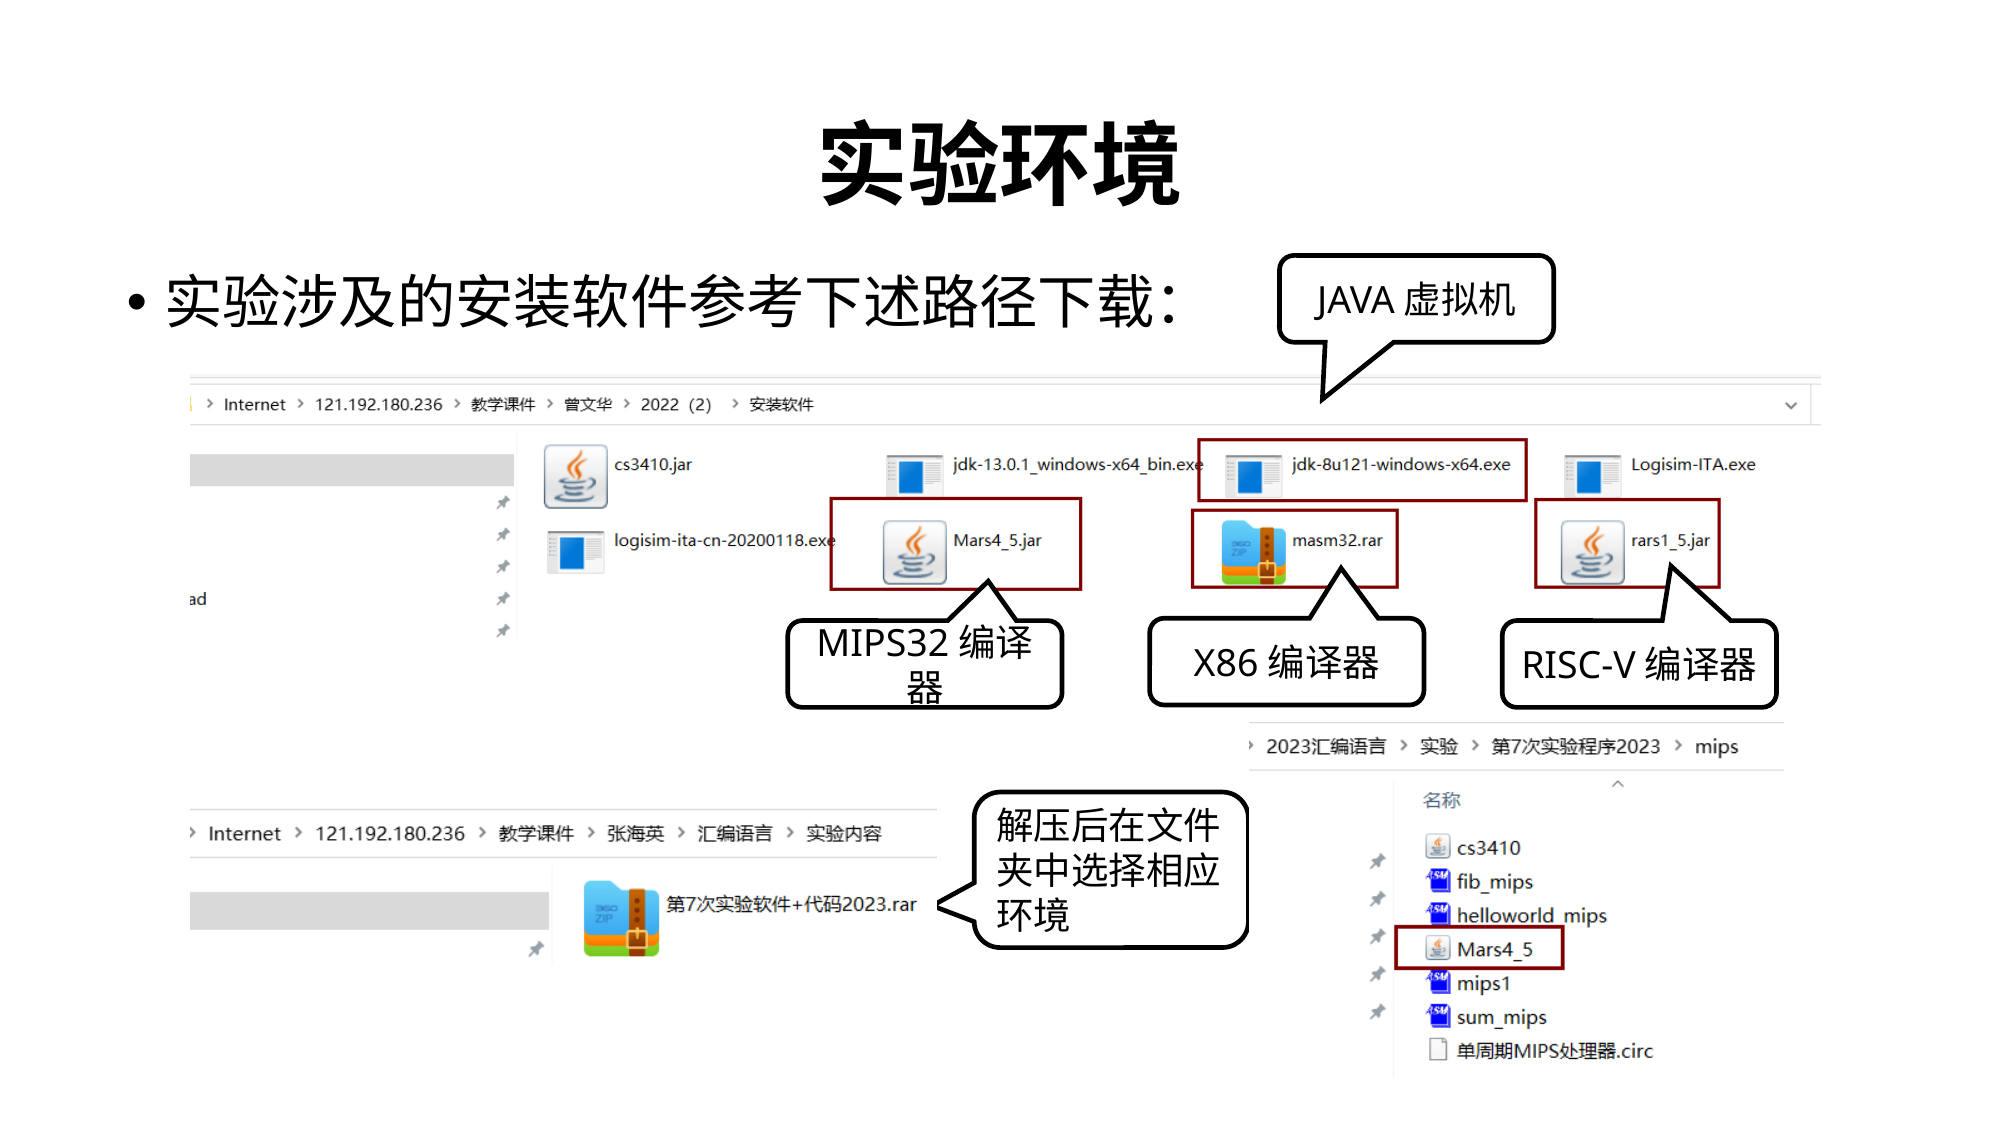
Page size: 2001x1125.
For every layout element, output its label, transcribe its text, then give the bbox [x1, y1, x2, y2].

text_box RISC-V编译器 [1501, 638, 1778, 709]
text_box 解压后在文件夹中选择相应环境 [937, 791, 1249, 949]
picture [190, 374, 1821, 638]
picture [190, 804, 937, 964]
picture [1249, 722, 1784, 1078]
text_box X86编译器 [1148, 638, 1425, 707]
title 实验环境 [137, 59, 1863, 278]
text_box JAVA虚拟机 [1278, 254, 1555, 374]
text_box MIPS32编译器 [786, 638, 1064, 709]
list 实验涉及的安装软件参考下述路径下载： [111, 266, 1837, 980]
